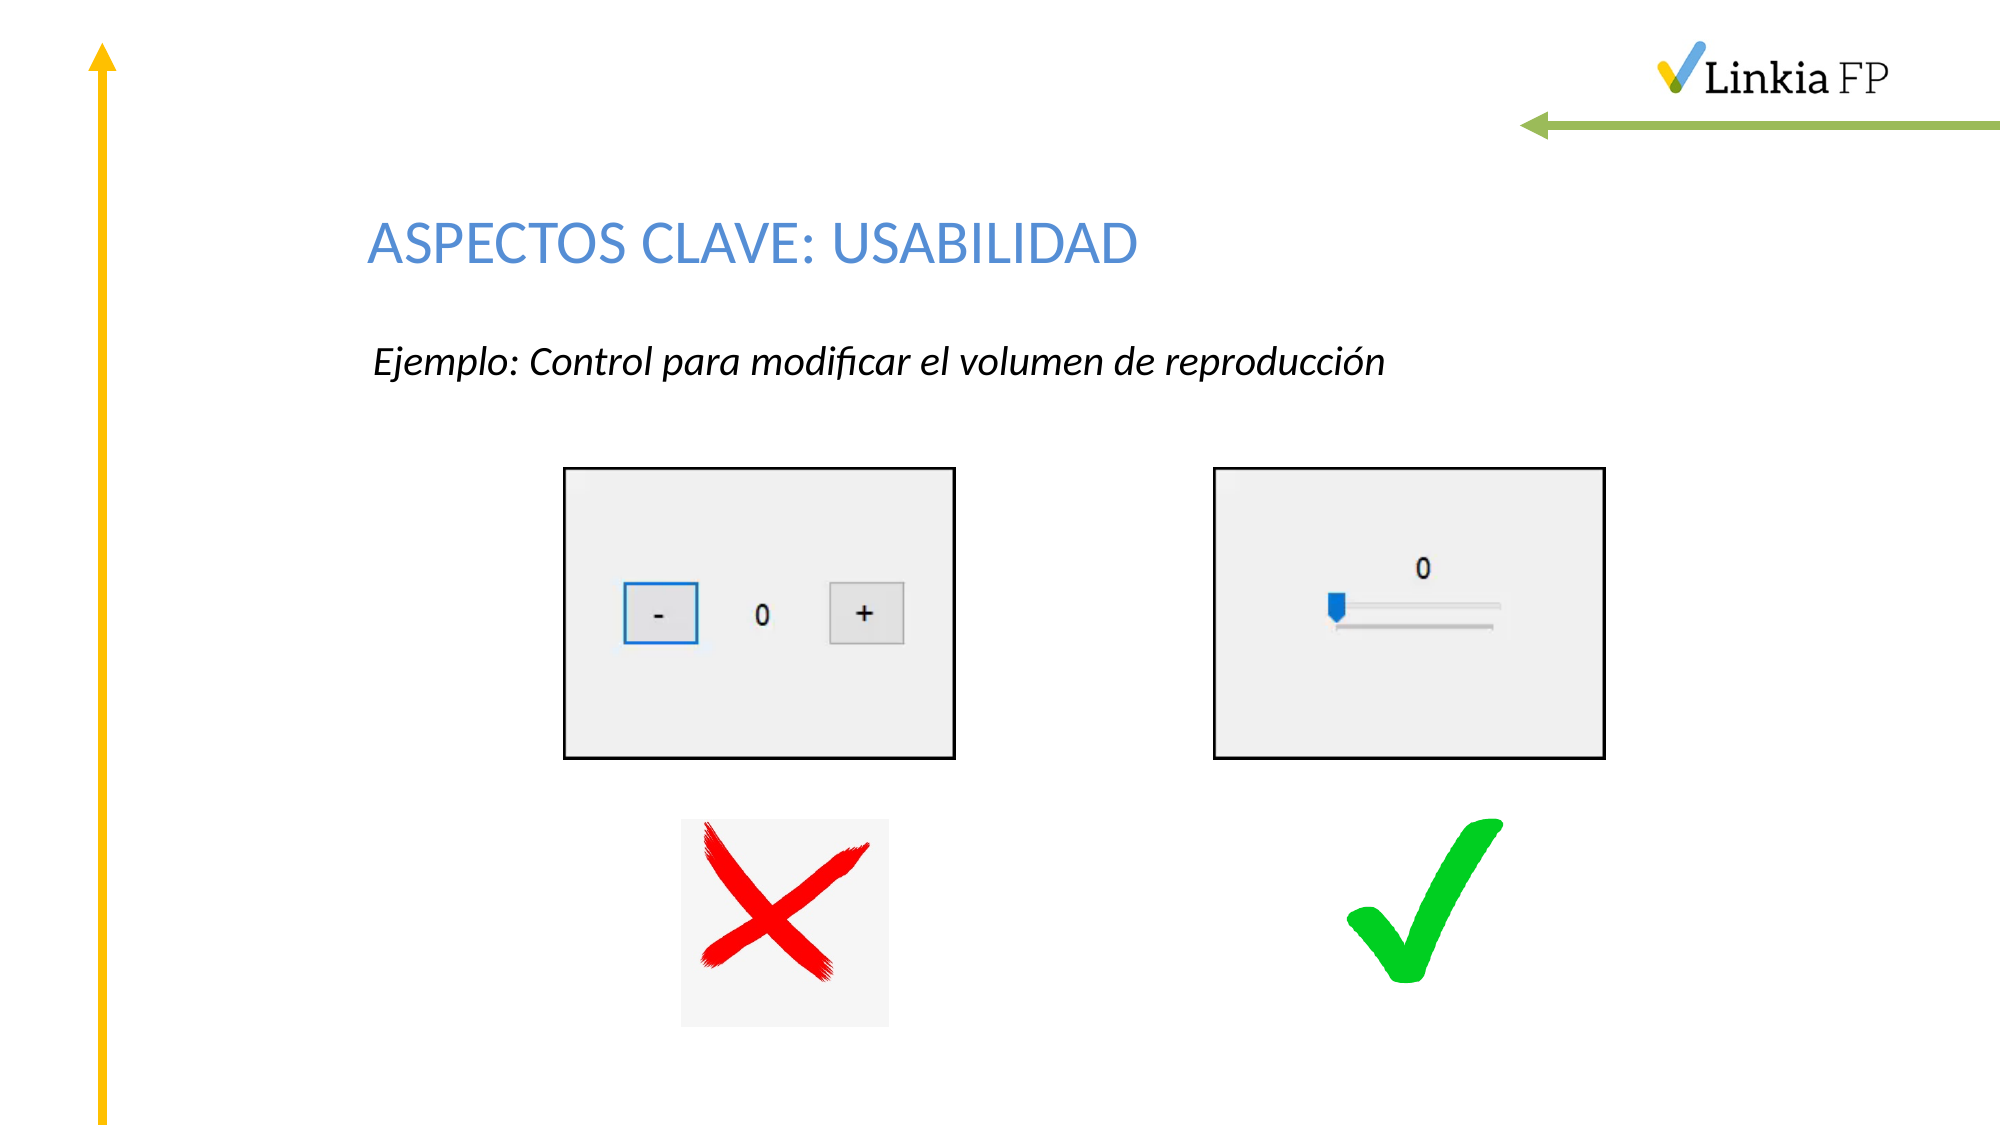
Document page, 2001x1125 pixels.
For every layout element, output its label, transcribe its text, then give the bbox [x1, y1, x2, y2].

picture [1649, 39, 1900, 95]
picture [1318, 798, 1527, 1007]
picture [680, 818, 889, 1027]
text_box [1212, 466, 1607, 762]
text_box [562, 466, 957, 762]
list Ejemplo: Control para modificar el volumen de reproducción [357, 326, 1714, 409]
title ASPECTOS CLAVE: USABILIDAD [353, 174, 1709, 303]
